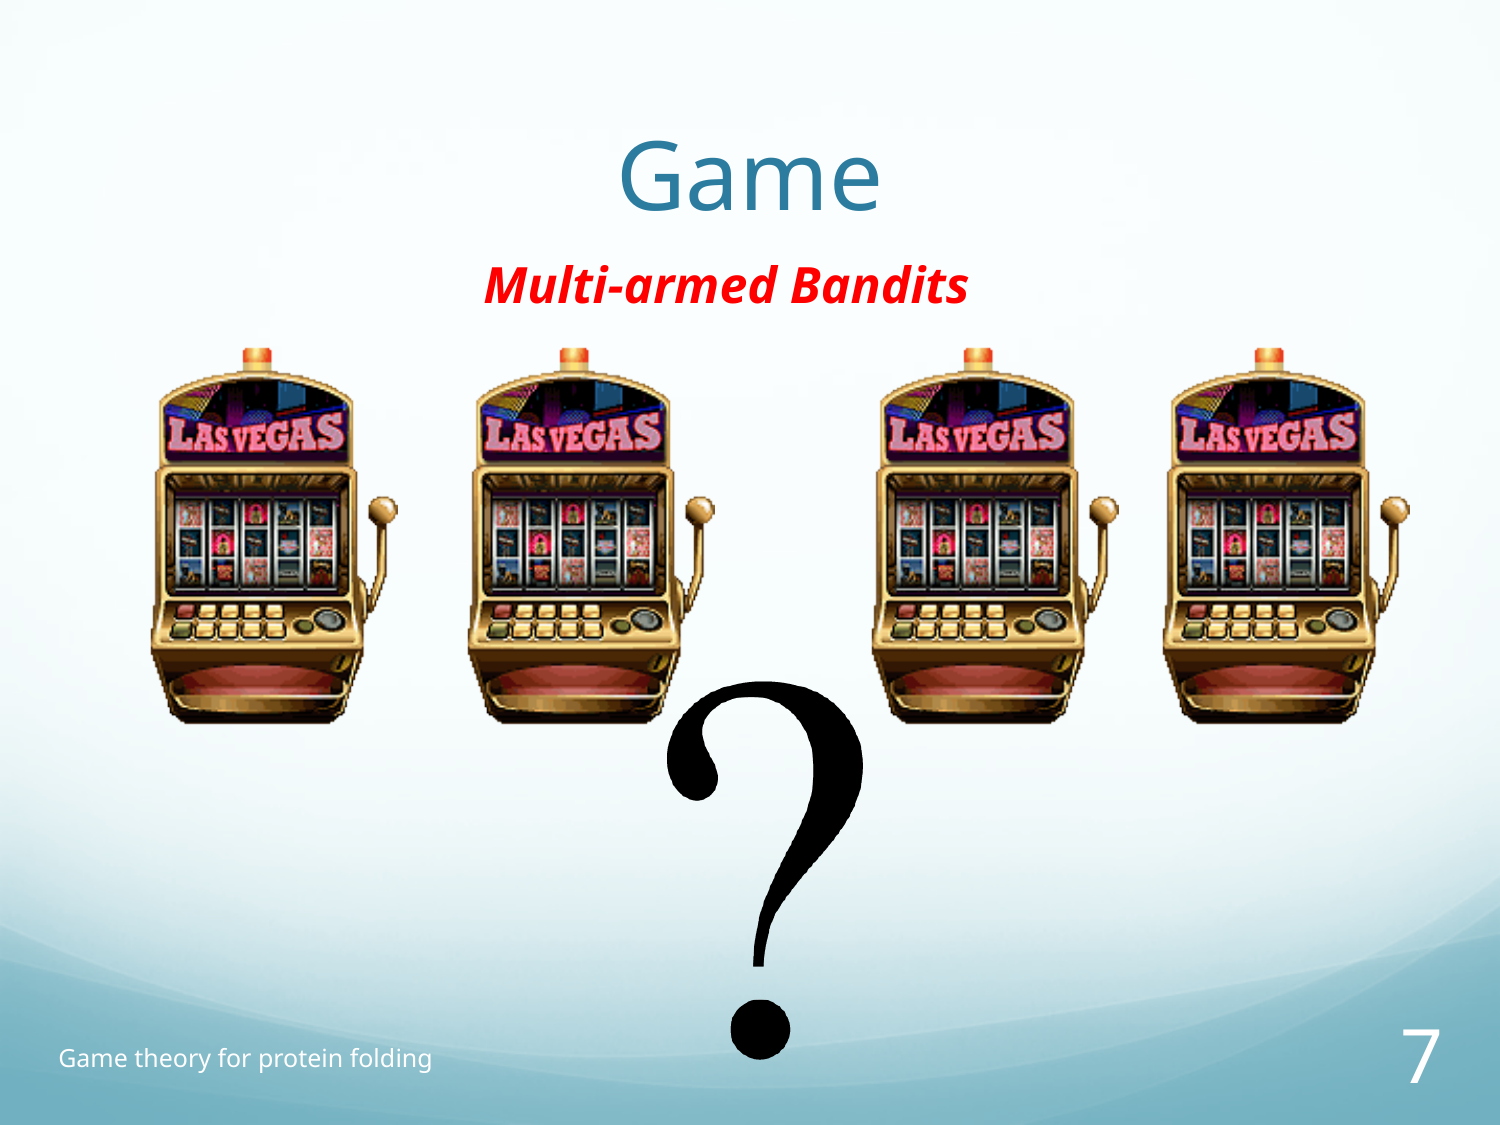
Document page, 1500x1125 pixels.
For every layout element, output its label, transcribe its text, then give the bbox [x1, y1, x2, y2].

picture [1160, 344, 1410, 729]
picture [465, 344, 1119, 1082]
slide_number 7 [1295, 1029, 1459, 1090]
picture [148, 344, 398, 729]
title Game [90, 17, 1410, 237]
footer Game theory for protein folding [43, 1029, 547, 1090]
text_box Multi-armed Bandits [213, 246, 1241, 322]
